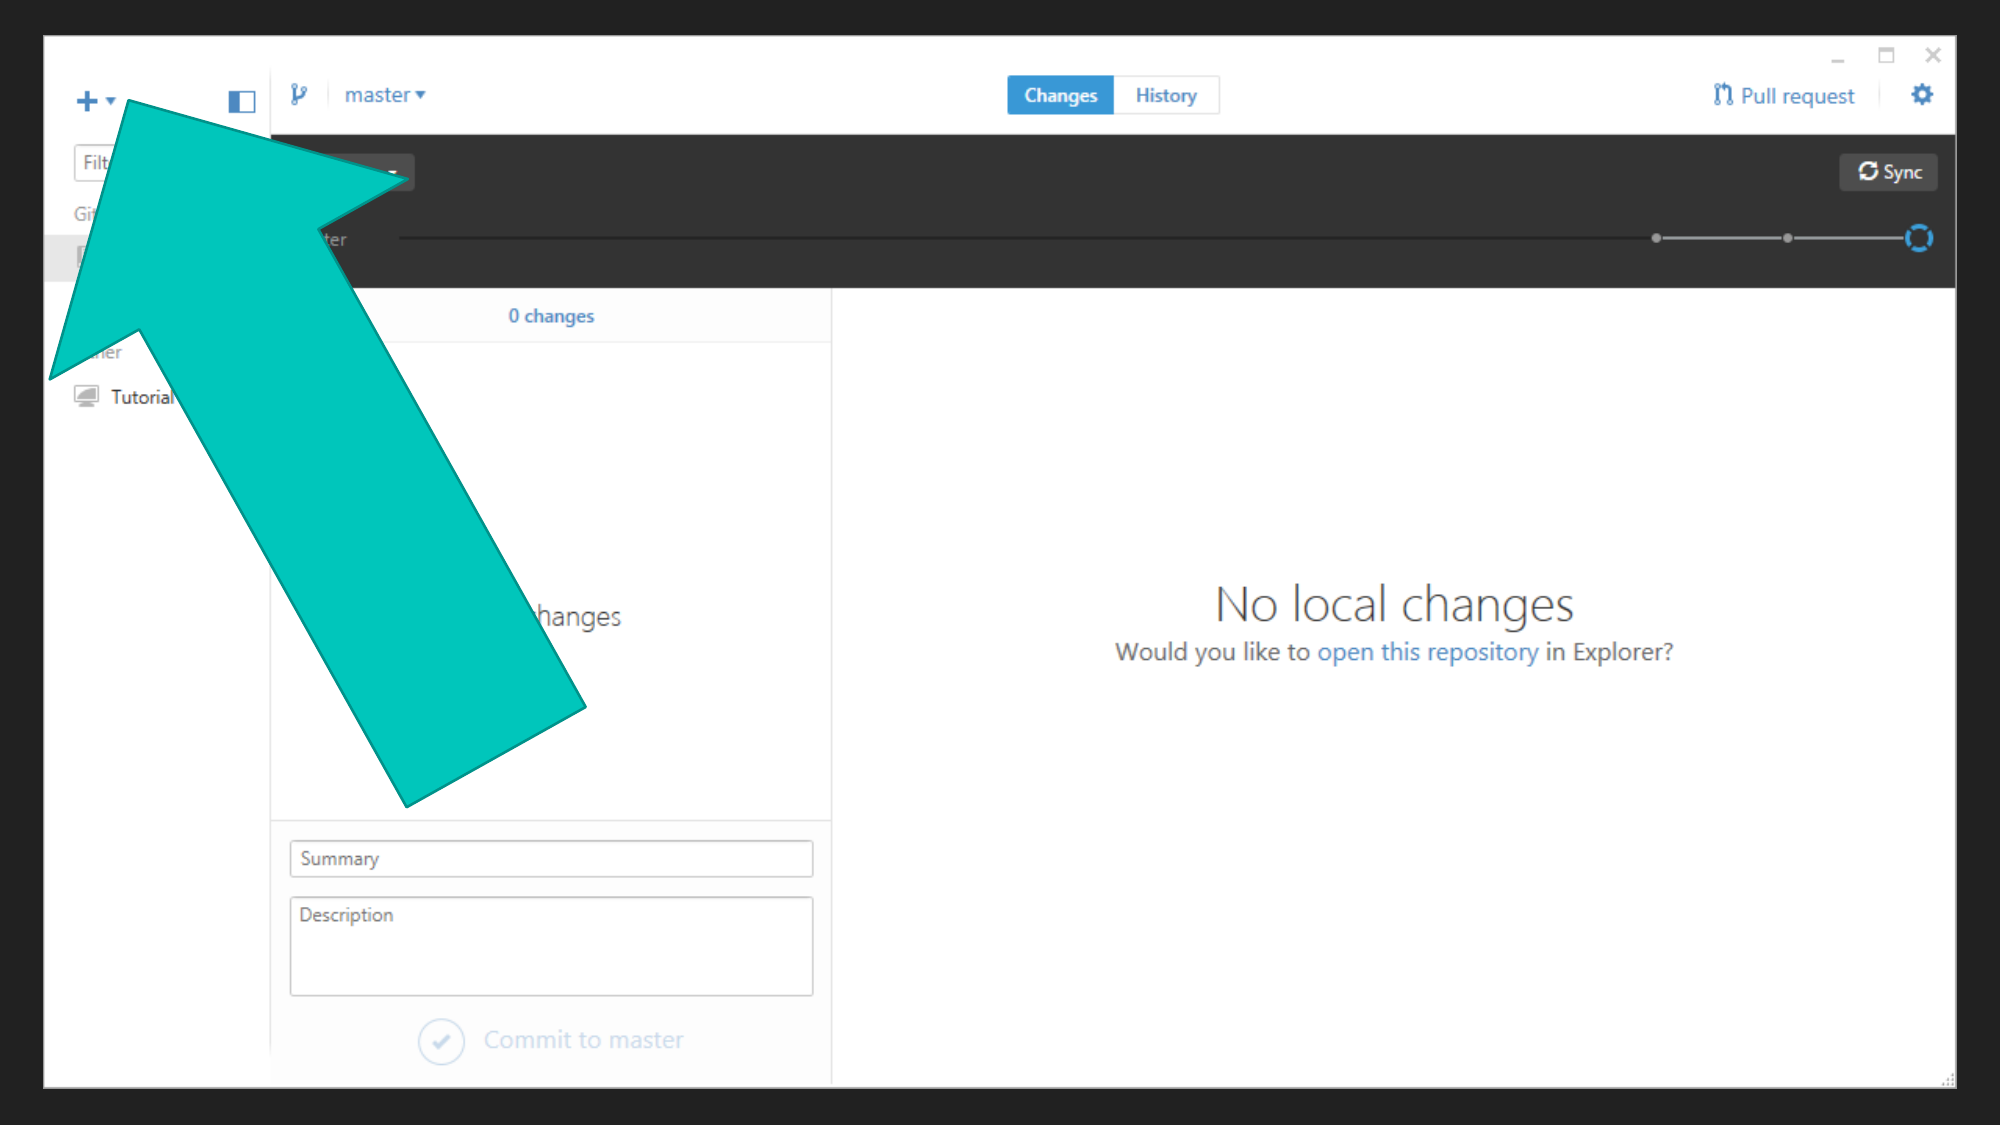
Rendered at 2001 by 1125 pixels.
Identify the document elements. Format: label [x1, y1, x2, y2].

picture [43, 35, 1957, 1090]
